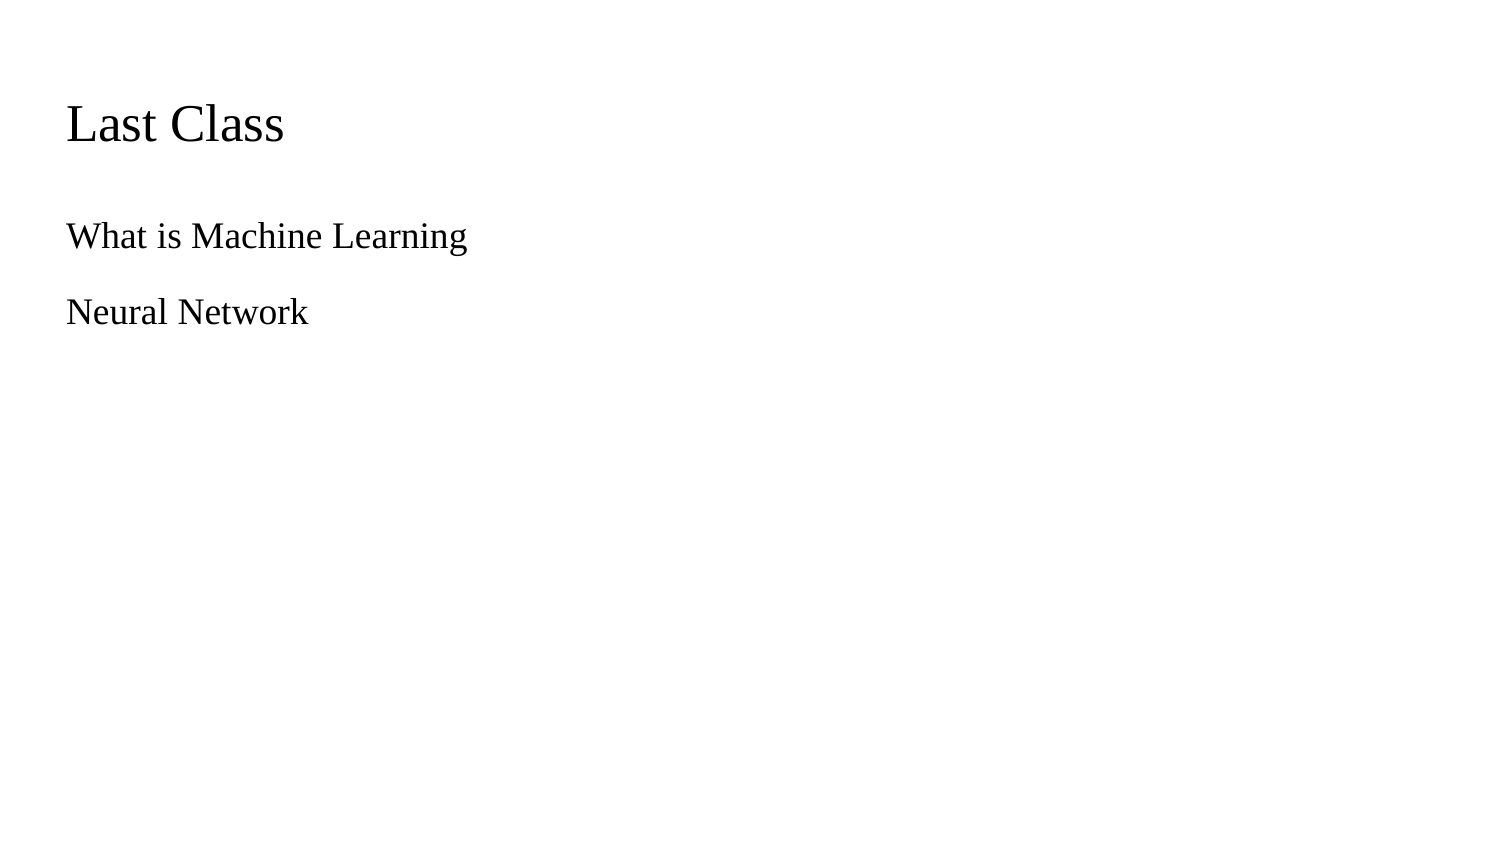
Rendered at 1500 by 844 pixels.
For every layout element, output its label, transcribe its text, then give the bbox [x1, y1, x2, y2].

list What is Machine Learning Neural Network [51, 189, 1449, 750]
title Last Class [51, 72, 1449, 167]
